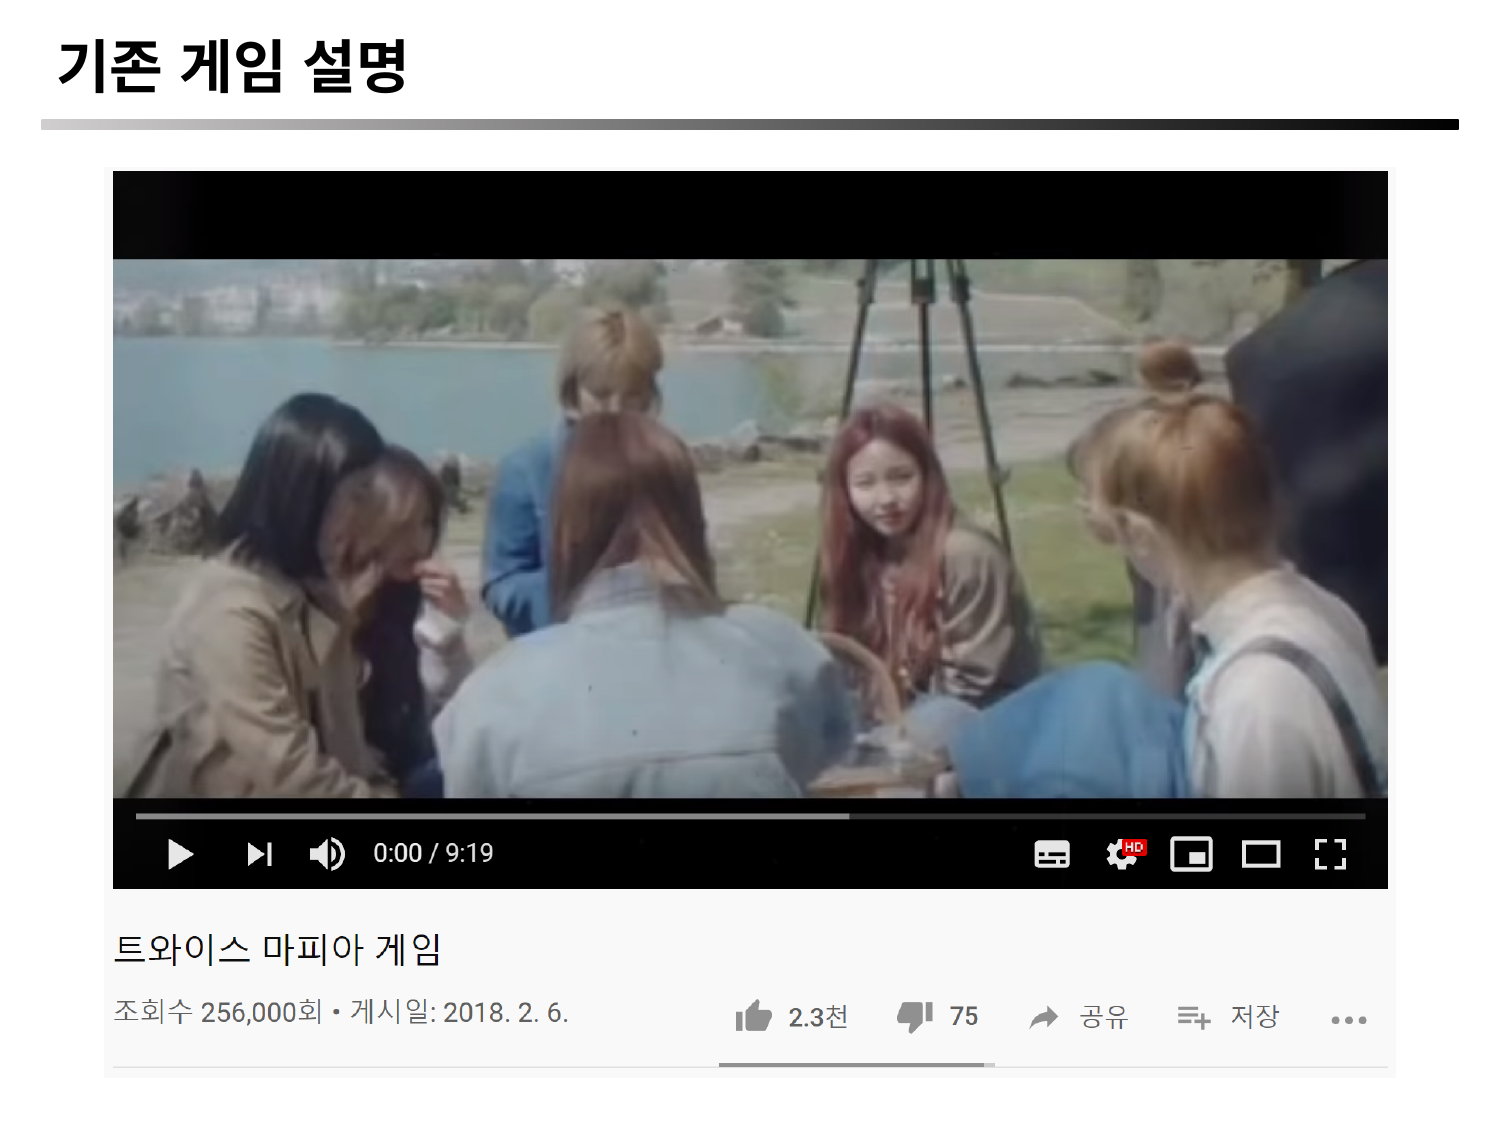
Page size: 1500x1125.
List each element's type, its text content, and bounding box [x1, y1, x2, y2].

picture [104, 167, 1396, 1078]
list 기존 게임 설명 [41, 31, 860, 105]
